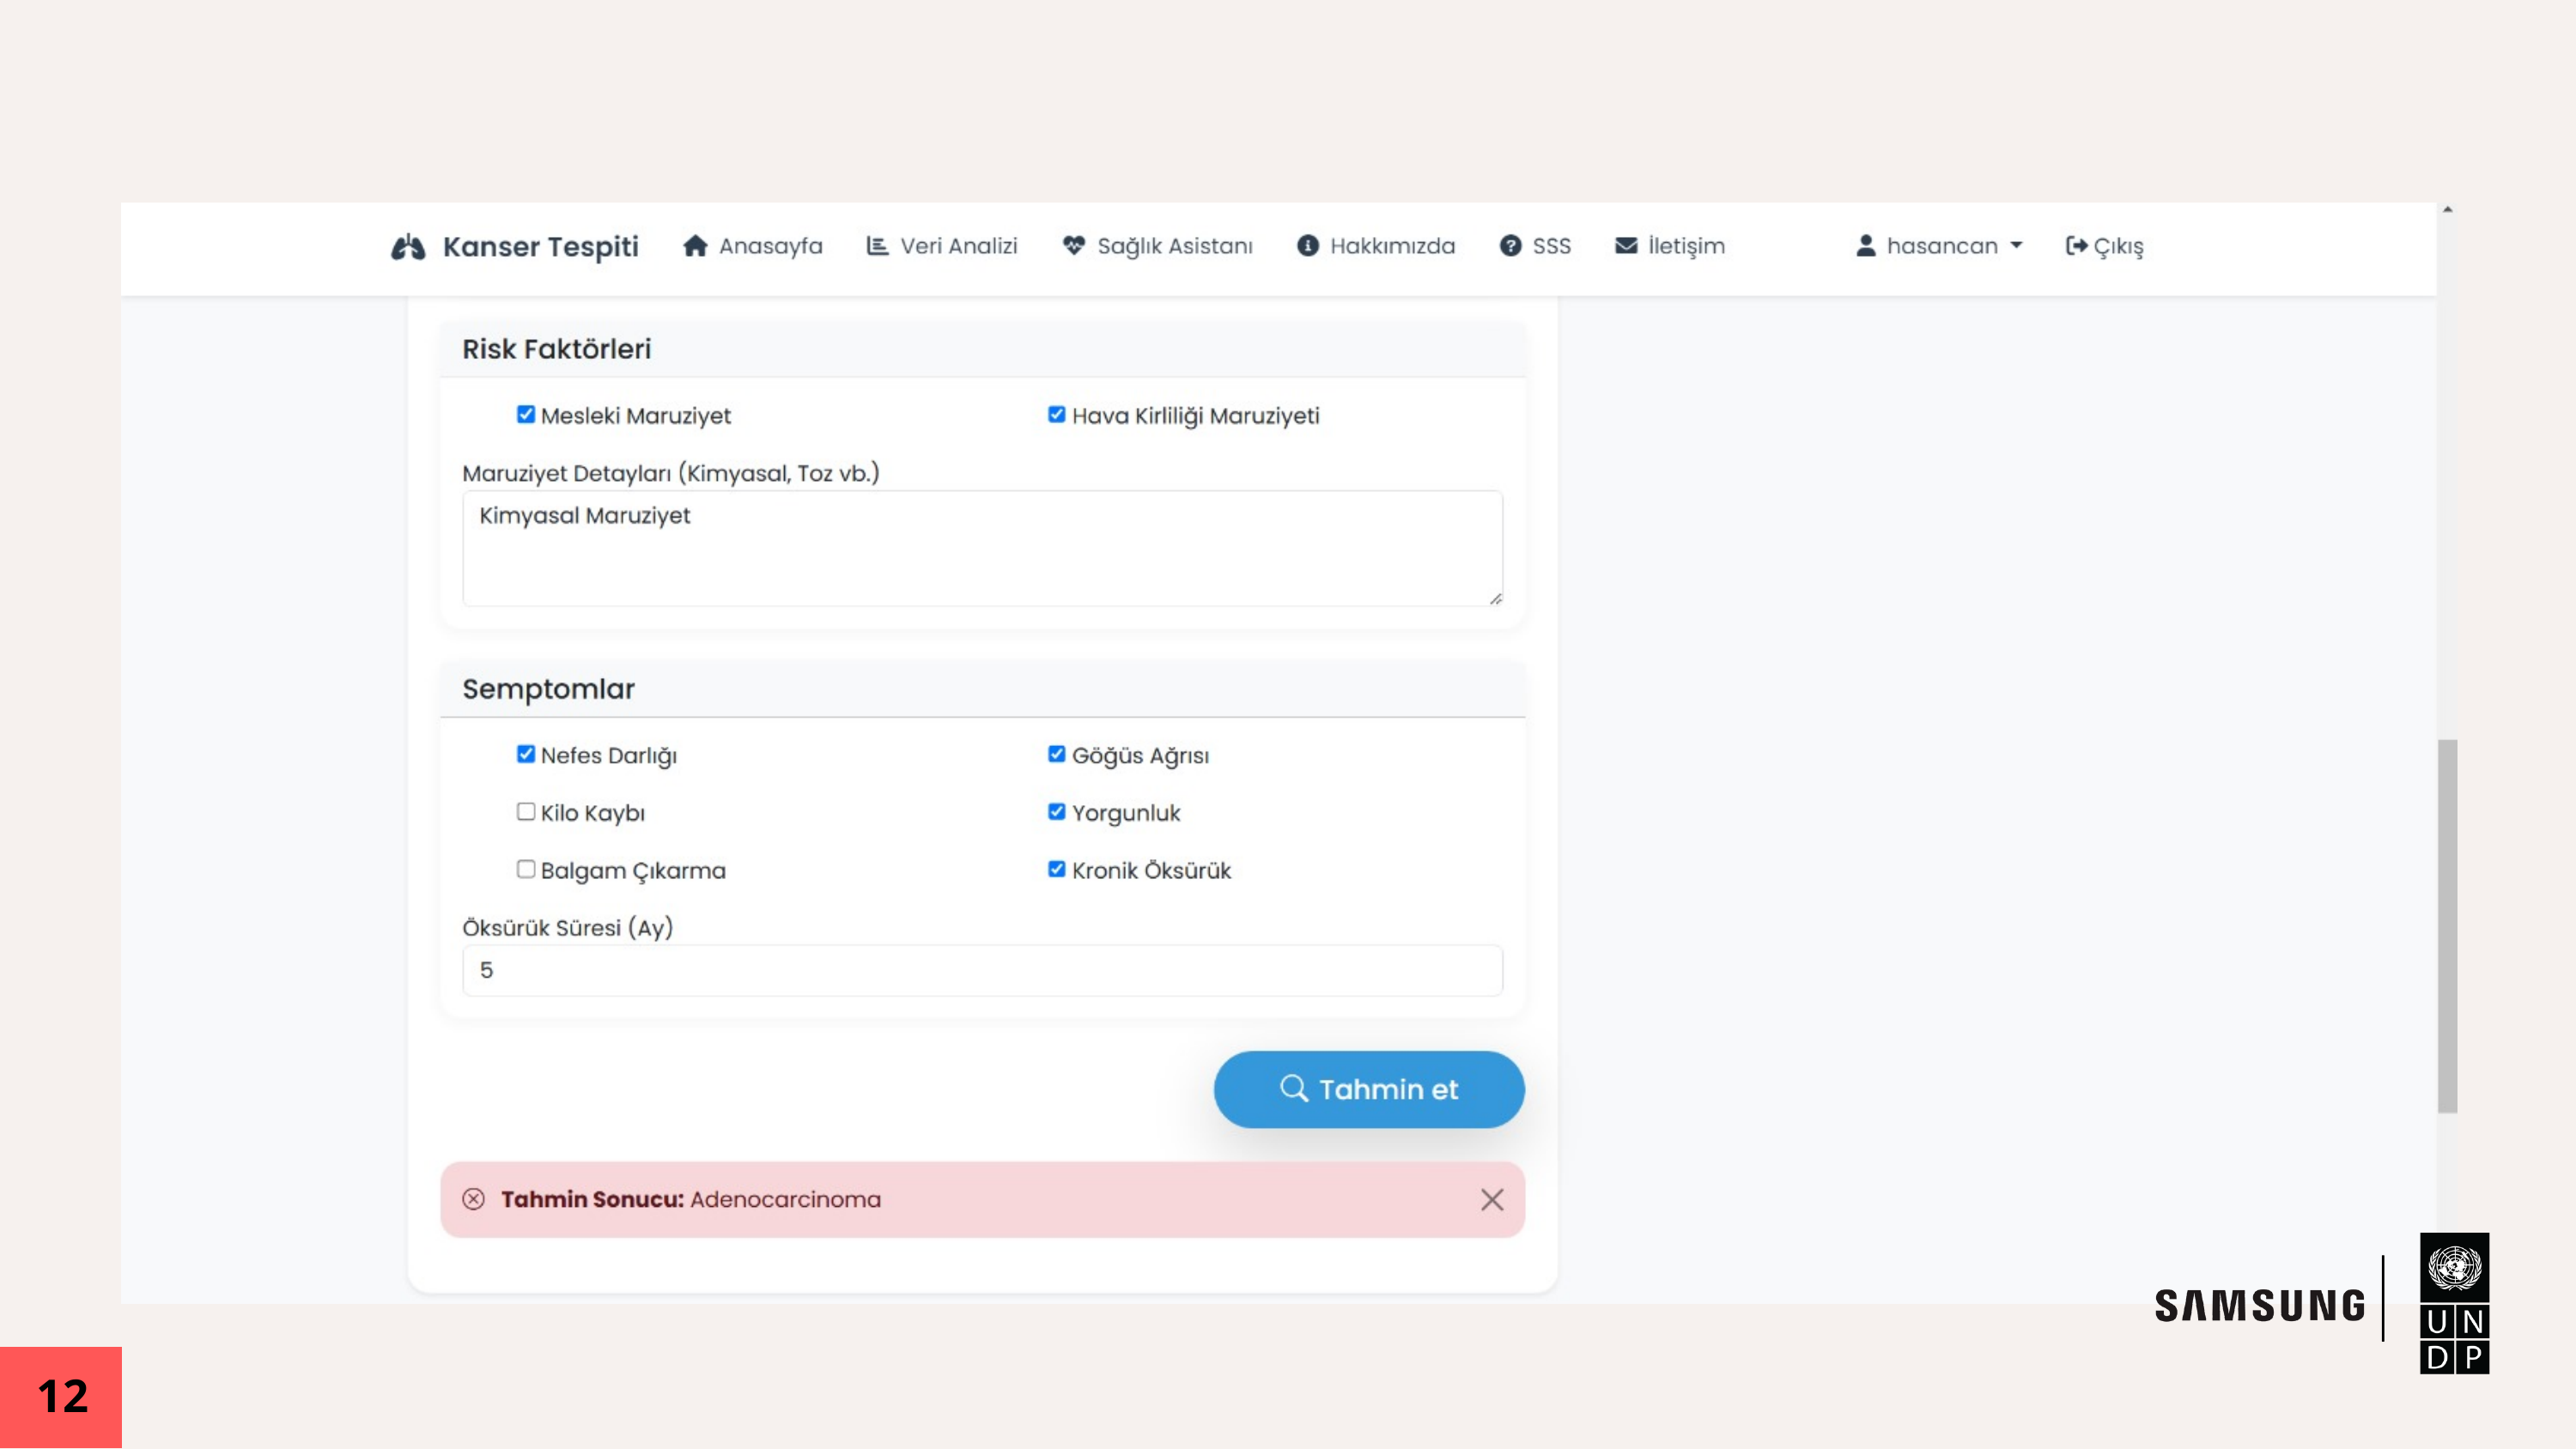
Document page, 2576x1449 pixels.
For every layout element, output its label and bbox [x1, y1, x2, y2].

text_box [2153, 1313, 2374, 1330]
text_box [0, 1346, 122, 1449]
picture [121, 203, 2458, 1304]
text_box [2374, 1233, 2490, 1374]
